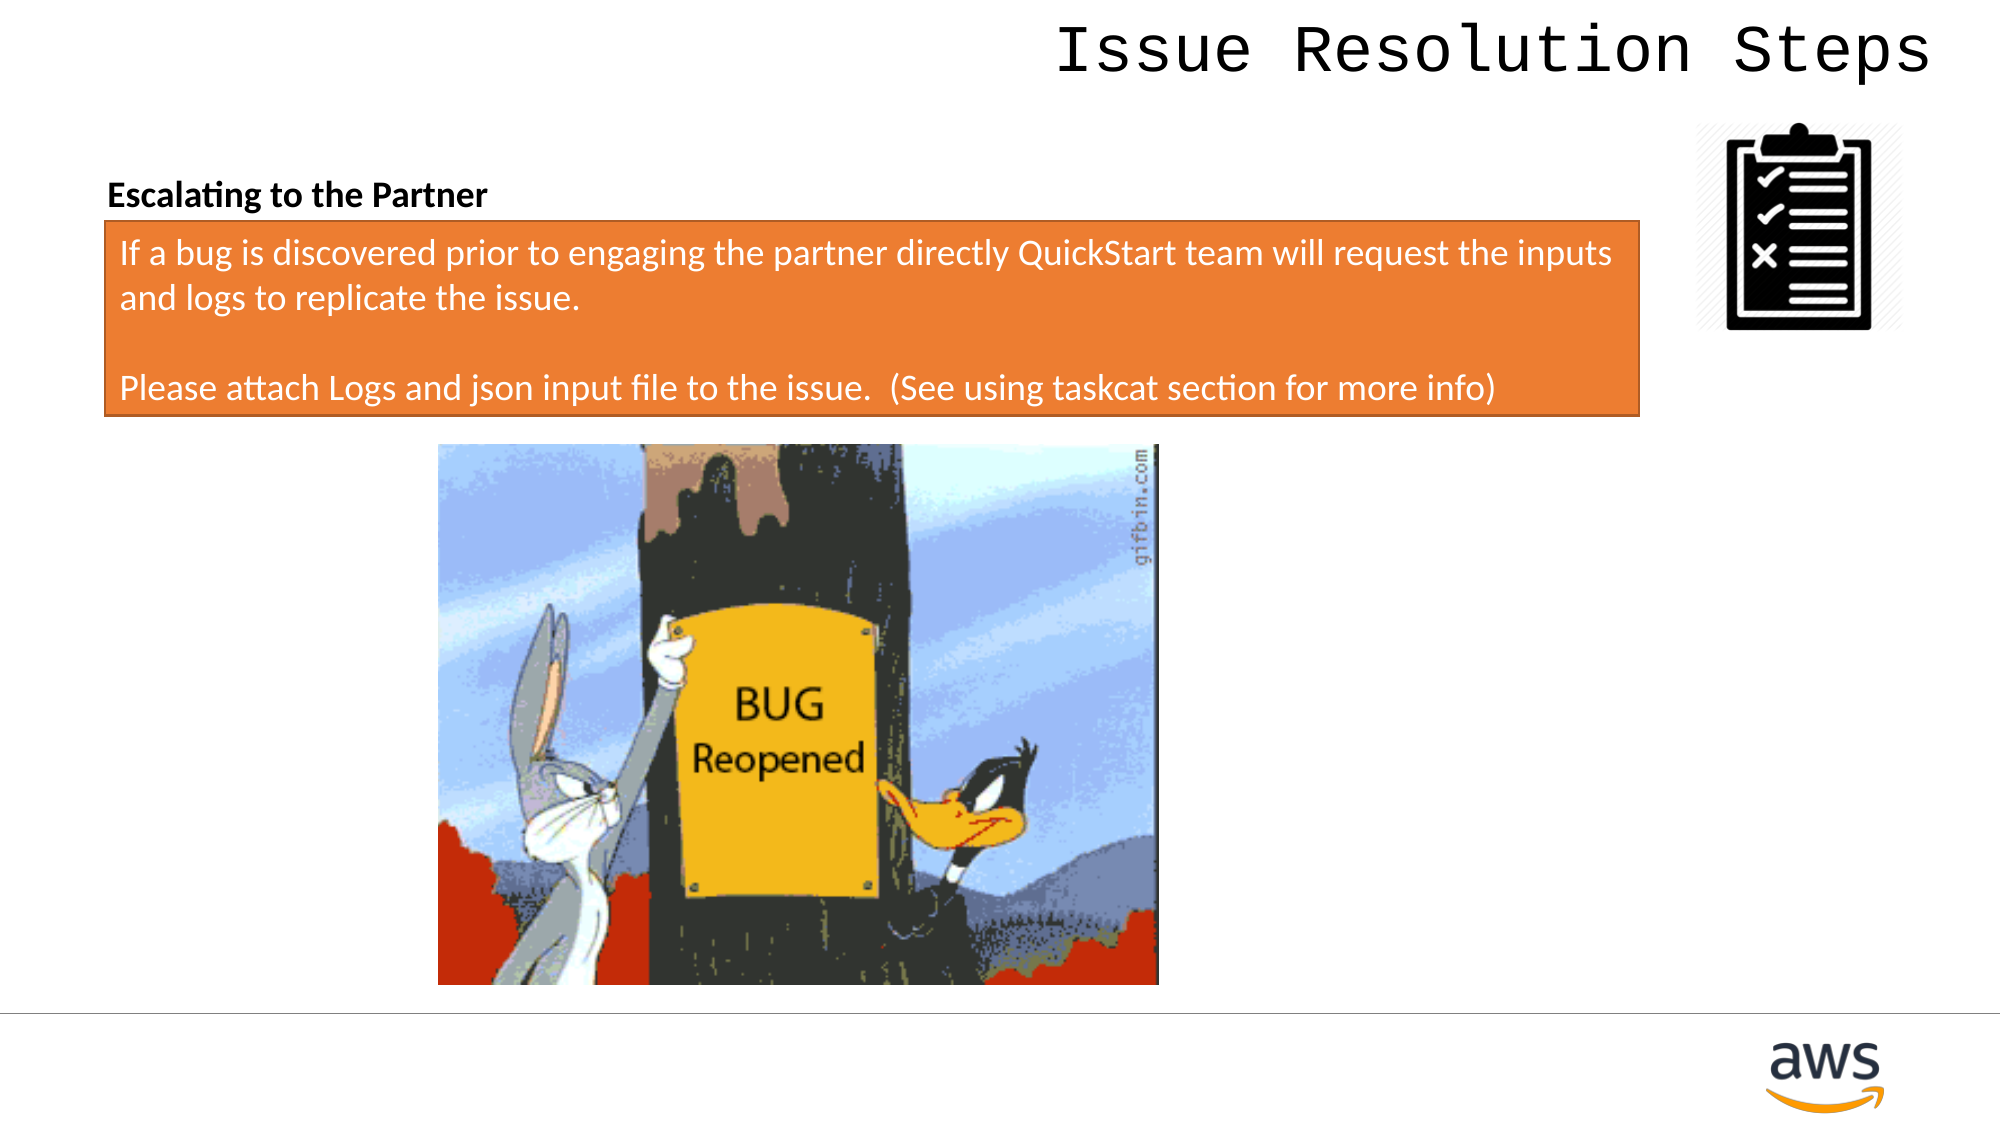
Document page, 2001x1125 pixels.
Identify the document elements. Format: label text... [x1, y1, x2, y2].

picture [1694, 121, 1904, 332]
picture [1765, 1042, 1885, 1114]
text_box Escalating to the Partner [92, 162, 753, 223]
picture [438, 444, 1159, 985]
title Issue Resolution Steps [999, 2, 1949, 99]
text_box If a bug is discovered prior to engaging the partner directly QuickStart team will request the inputs and logs to replicate the issue. Please attach Logs and json input file to the issue. (See using taskcat section for more info) [104, 220, 1640, 417]
